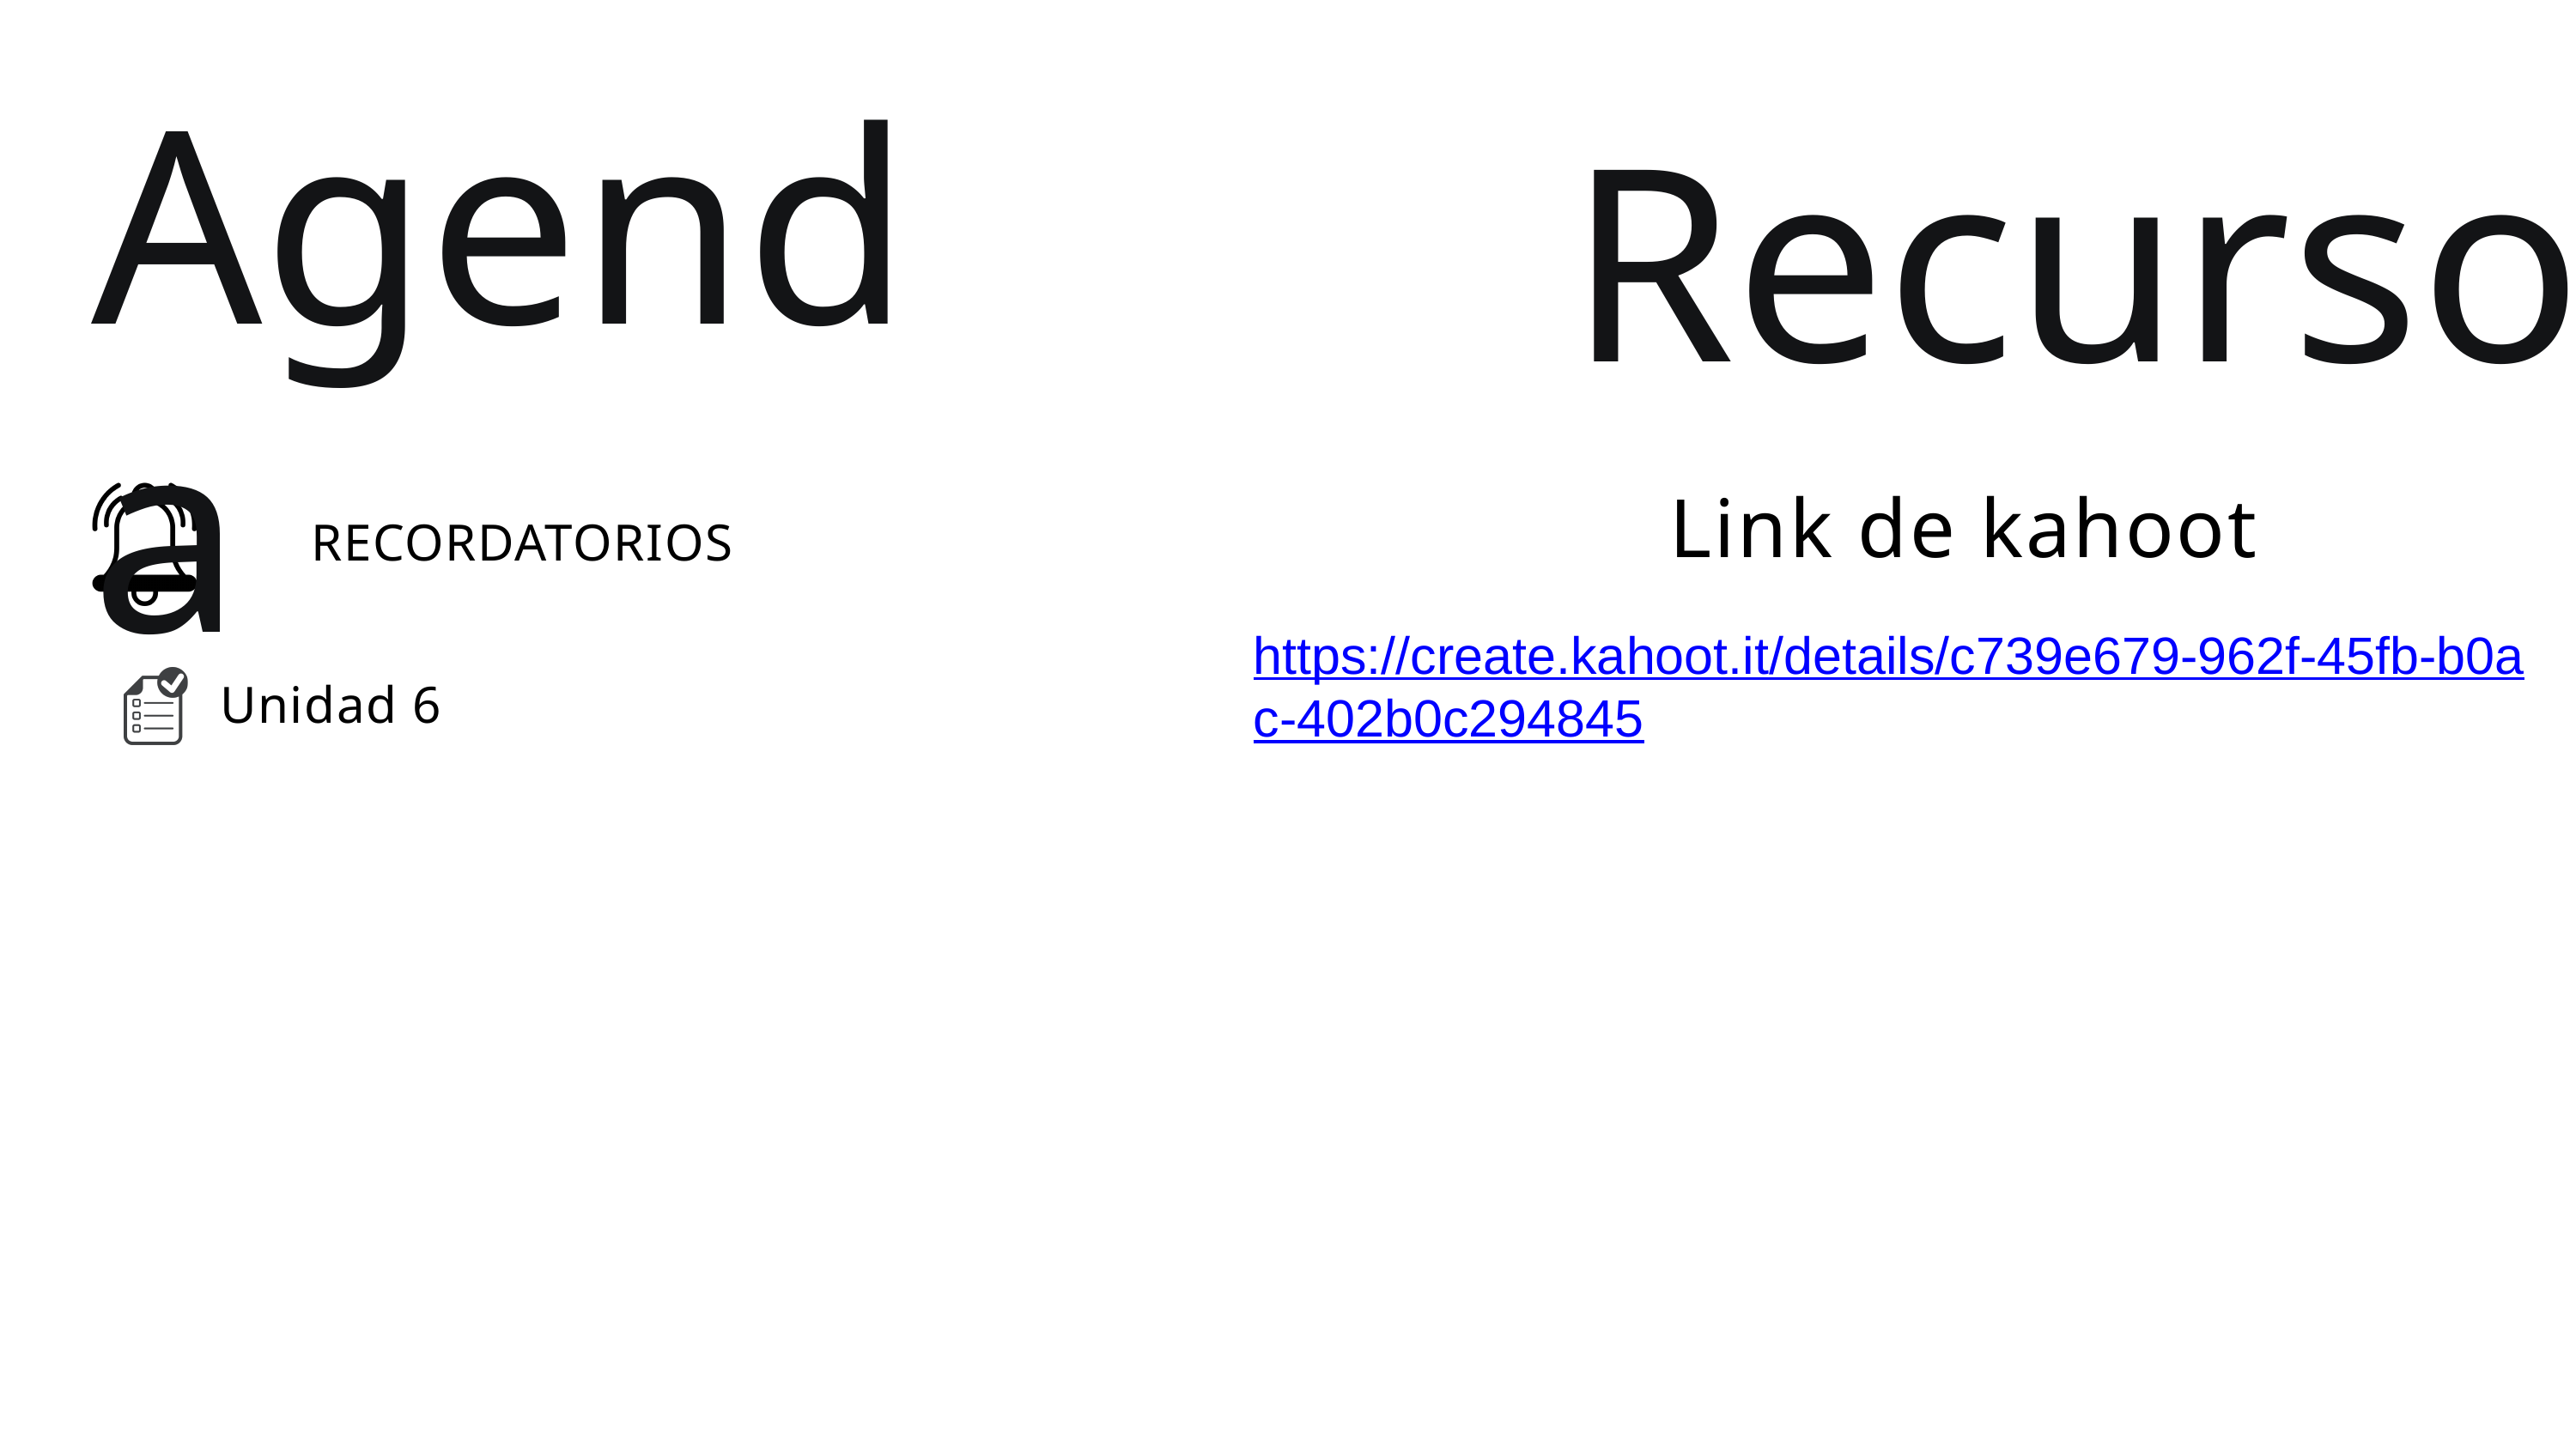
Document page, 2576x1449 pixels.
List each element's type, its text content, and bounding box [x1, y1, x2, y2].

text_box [24, 661, 675, 756]
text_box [91, 0, 957, 385]
text_box [91, 482, 198, 606]
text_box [1617, 454, 2372, 634]
text_box https://create.kahoot.it/details/c739e679-962f-45fb-b0ac-402b0c294845 [1253, 611, 2528, 685]
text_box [1567, 21, 2576, 423]
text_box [262, 464, 843, 644]
